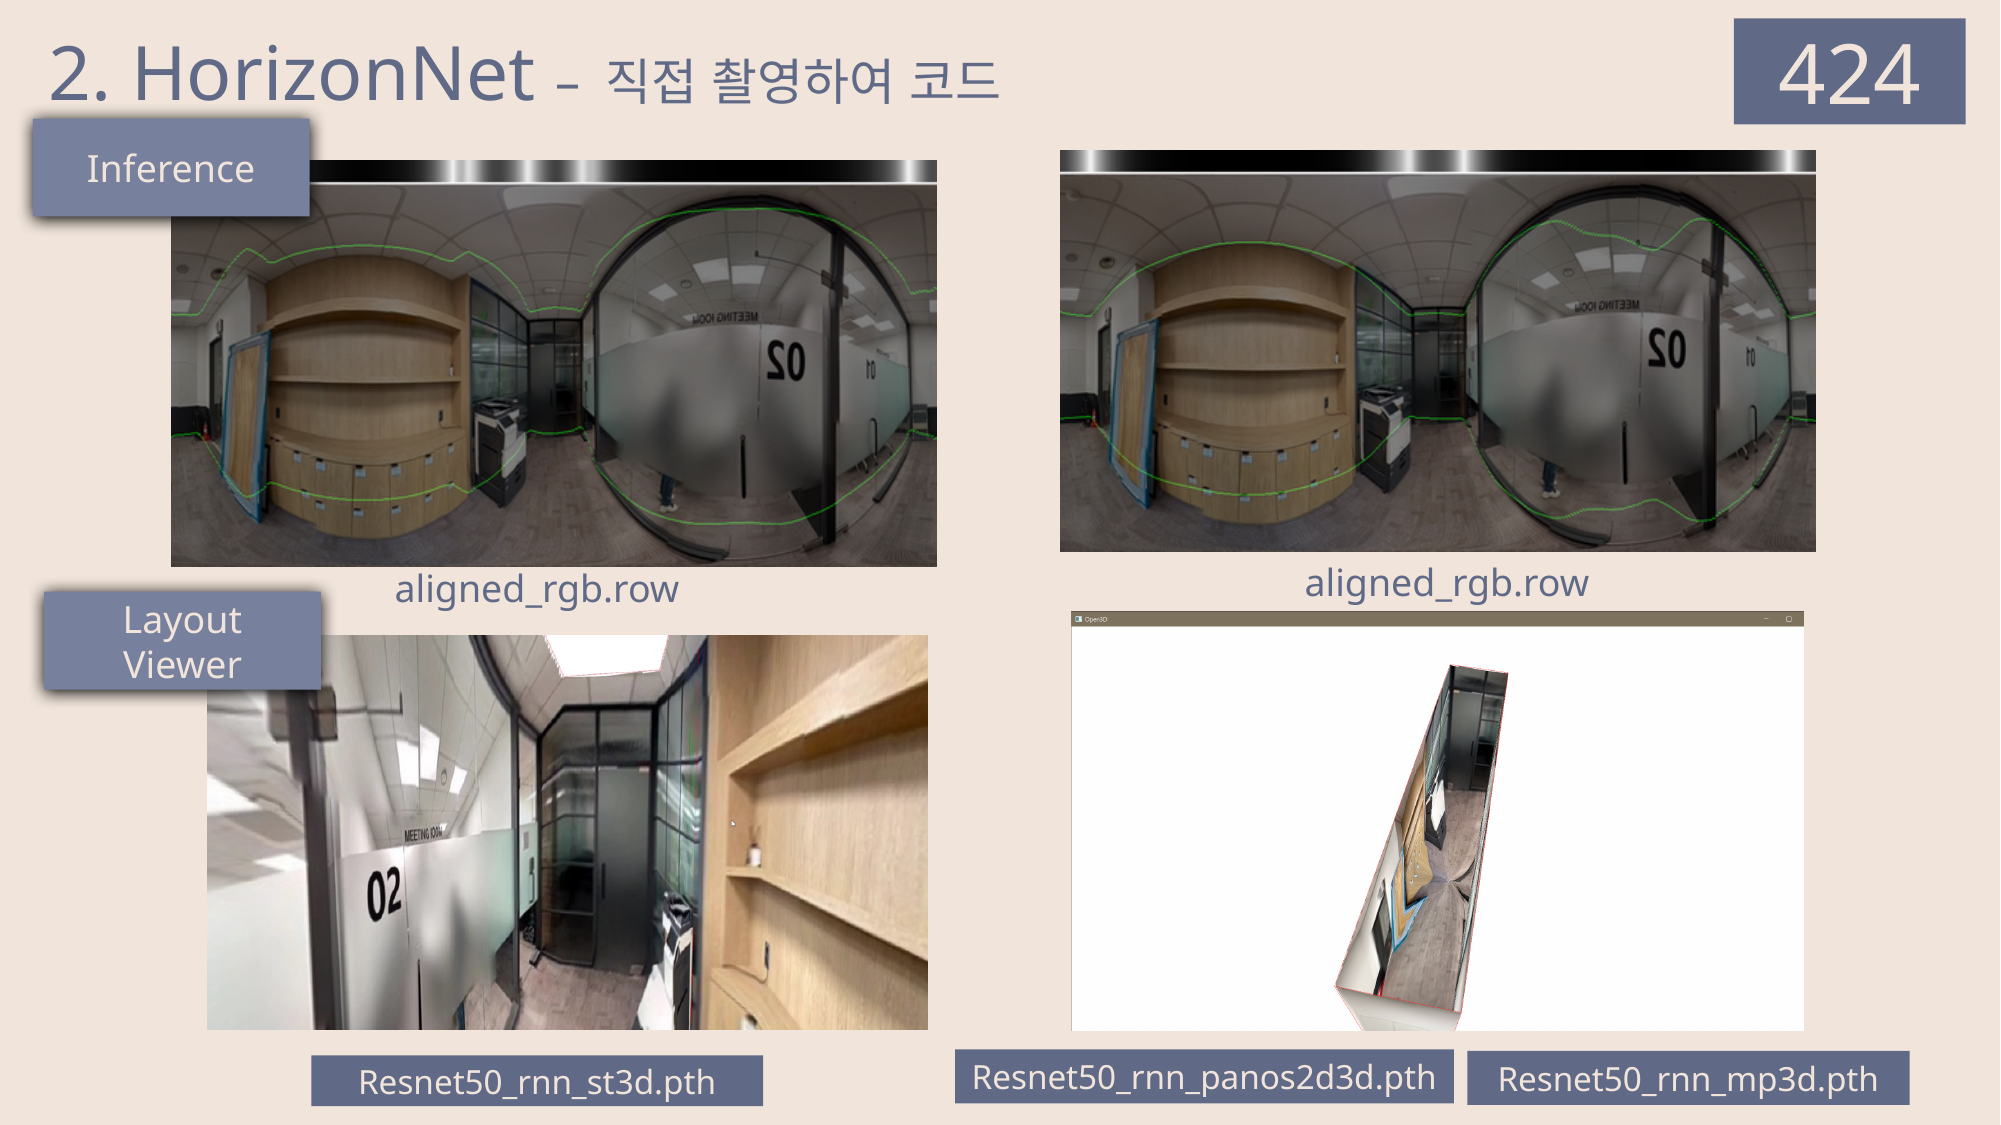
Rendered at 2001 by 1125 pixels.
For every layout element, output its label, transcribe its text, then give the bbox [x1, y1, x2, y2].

text_box Resnet50_rnn_mp3d.pth [1466, 1050, 1911, 1106]
picture [1071, 611, 1804, 1031]
text_box Resnet50_rnn_panos2d3d.pth [954, 1048, 1455, 1104]
text_box 424 [1733, 17, 1967, 125]
picture [171, 160, 937, 567]
text_box Inference [32, 118, 311, 218]
text_box aligned_rgb.row [379, 567, 708, 618]
text_box aligned_rgb.row [1289, 552, 1618, 611]
picture [1059, 150, 1816, 552]
text_box 2. HorizonNet – 직접 촬영하여 코드 실행 [34, 18, 1104, 184]
text_box Layout Viewer [43, 591, 322, 691]
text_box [206, 634, 929, 1031]
text_box Resnet50_rnn_st3d.pth [310, 1054, 764, 1107]
